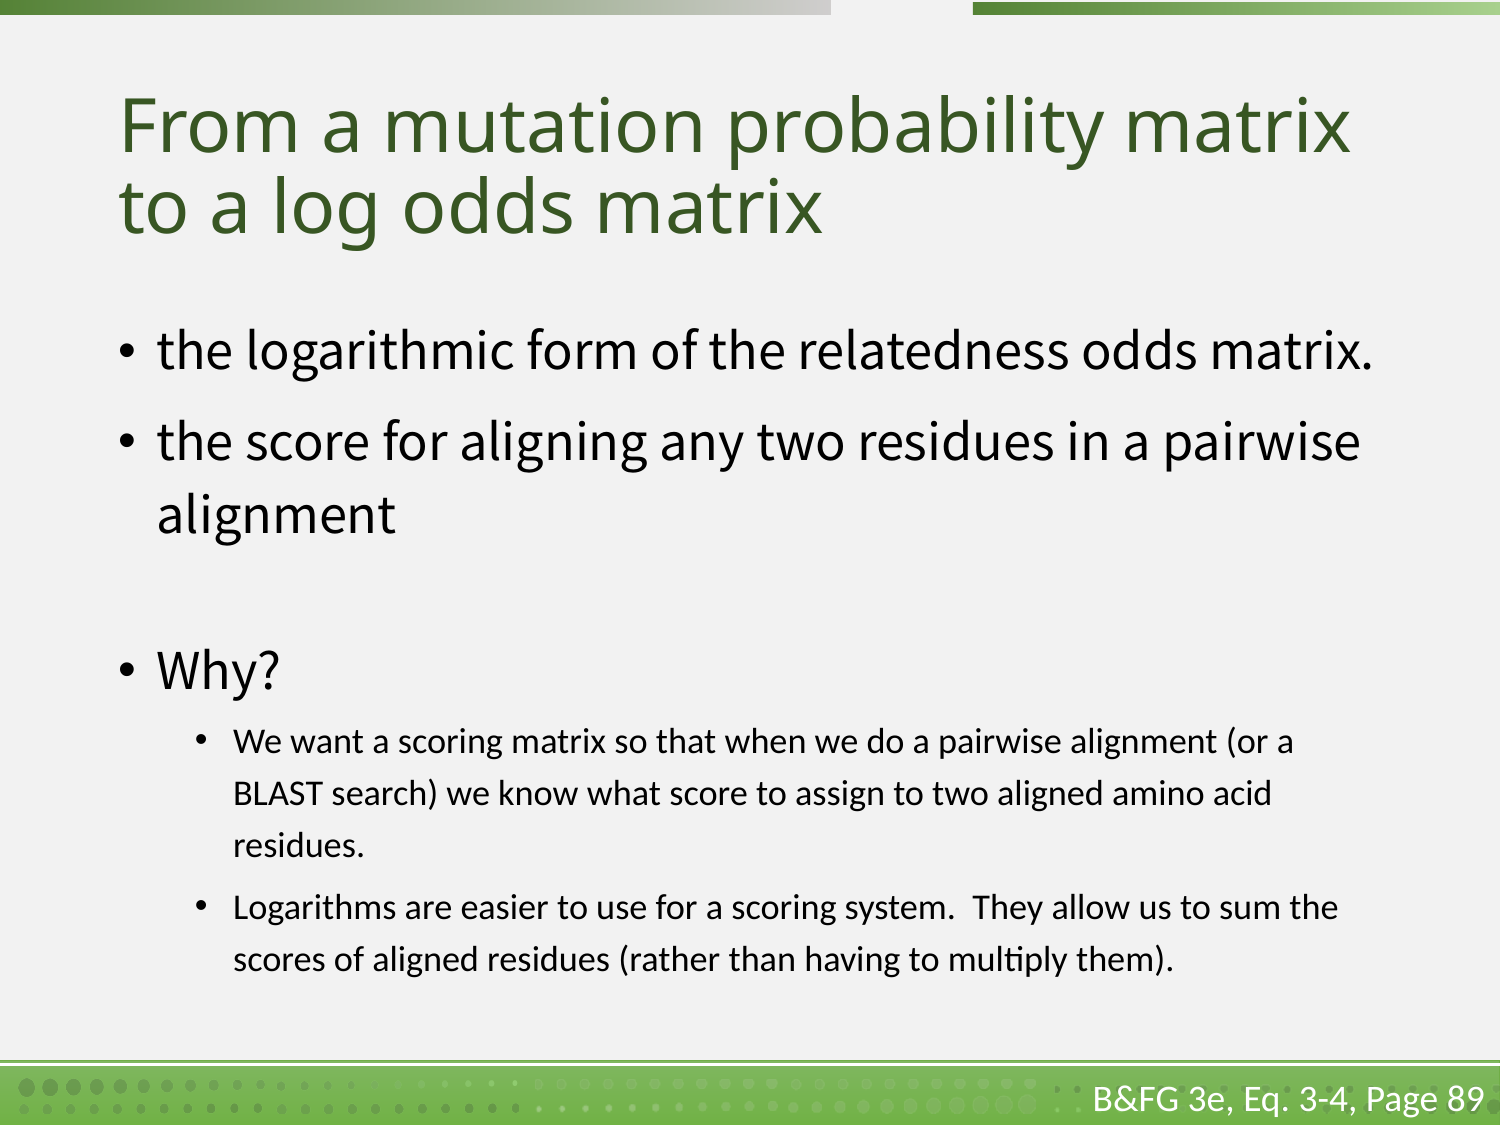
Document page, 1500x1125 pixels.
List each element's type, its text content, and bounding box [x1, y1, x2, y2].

title From a mutation probability matrix to a log odds matrix [103, 59, 1397, 278]
text_box B&FG 3e, Eq. 3-4, Page 89 [988, 1066, 1500, 1125]
